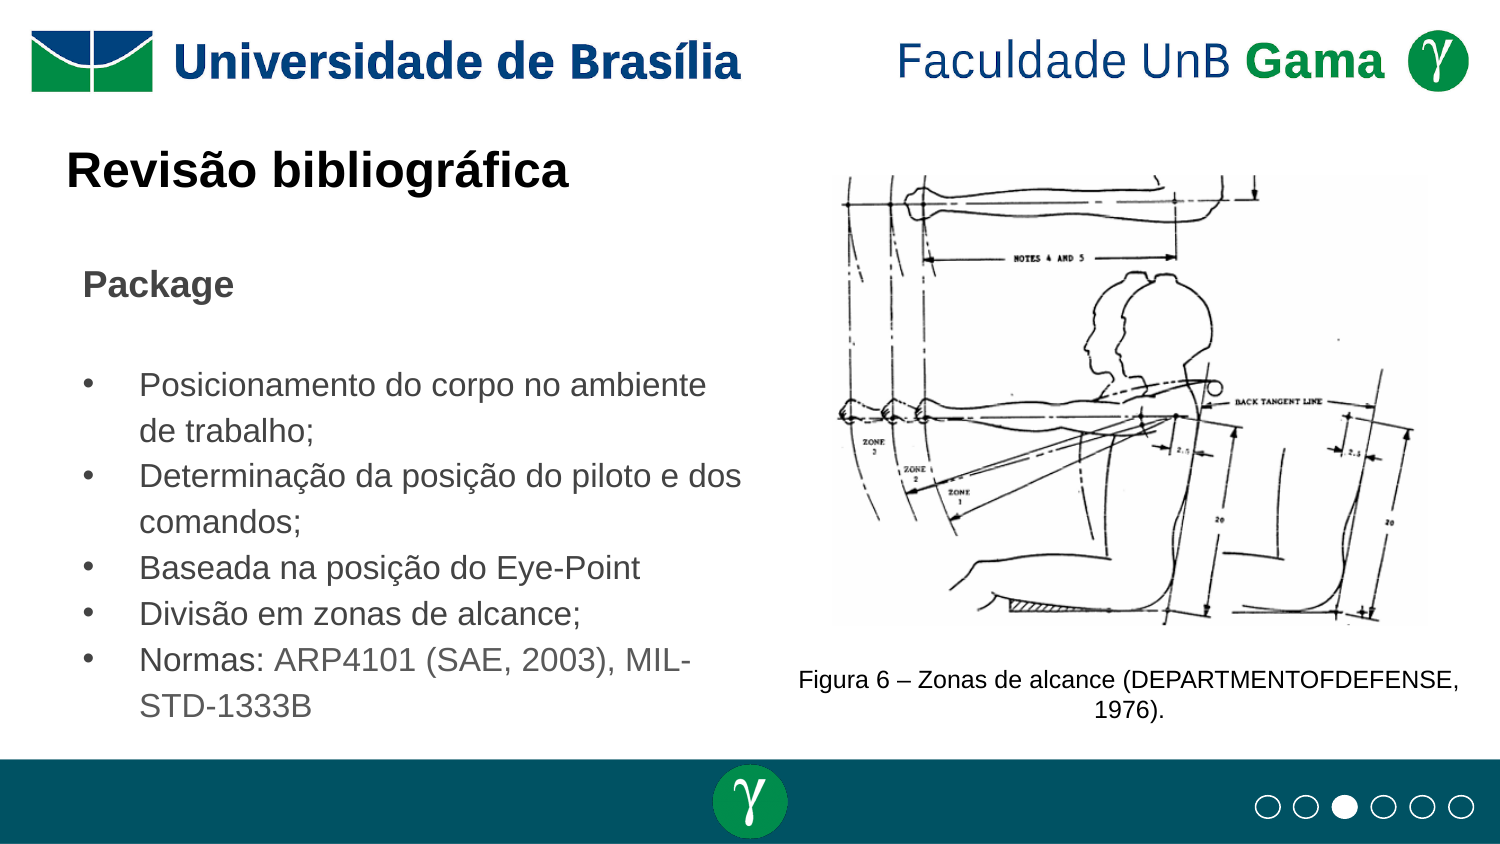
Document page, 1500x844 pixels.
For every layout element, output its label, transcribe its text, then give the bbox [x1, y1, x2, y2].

picture [793, 155, 1450, 633]
text_box Figura 6 – Zonas de alcance (DEPARTMENTOFDEFENSE, 1976). [767, 656, 1493, 731]
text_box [0, 759, 1500, 844]
picture [0, 0, 1500, 123]
title Revisão bibliográfica [51, 132, 1449, 217]
list Package Posicionamento do corpo no ambiente de trabalho; Determinação da posição do piloto e dos comandos; Baseada na posição do Eye-Point Divisão em zonas de alcance; Normas: ARP4101 (SAE, 2003), MIL-STD-1333B [51, 238, 764, 732]
